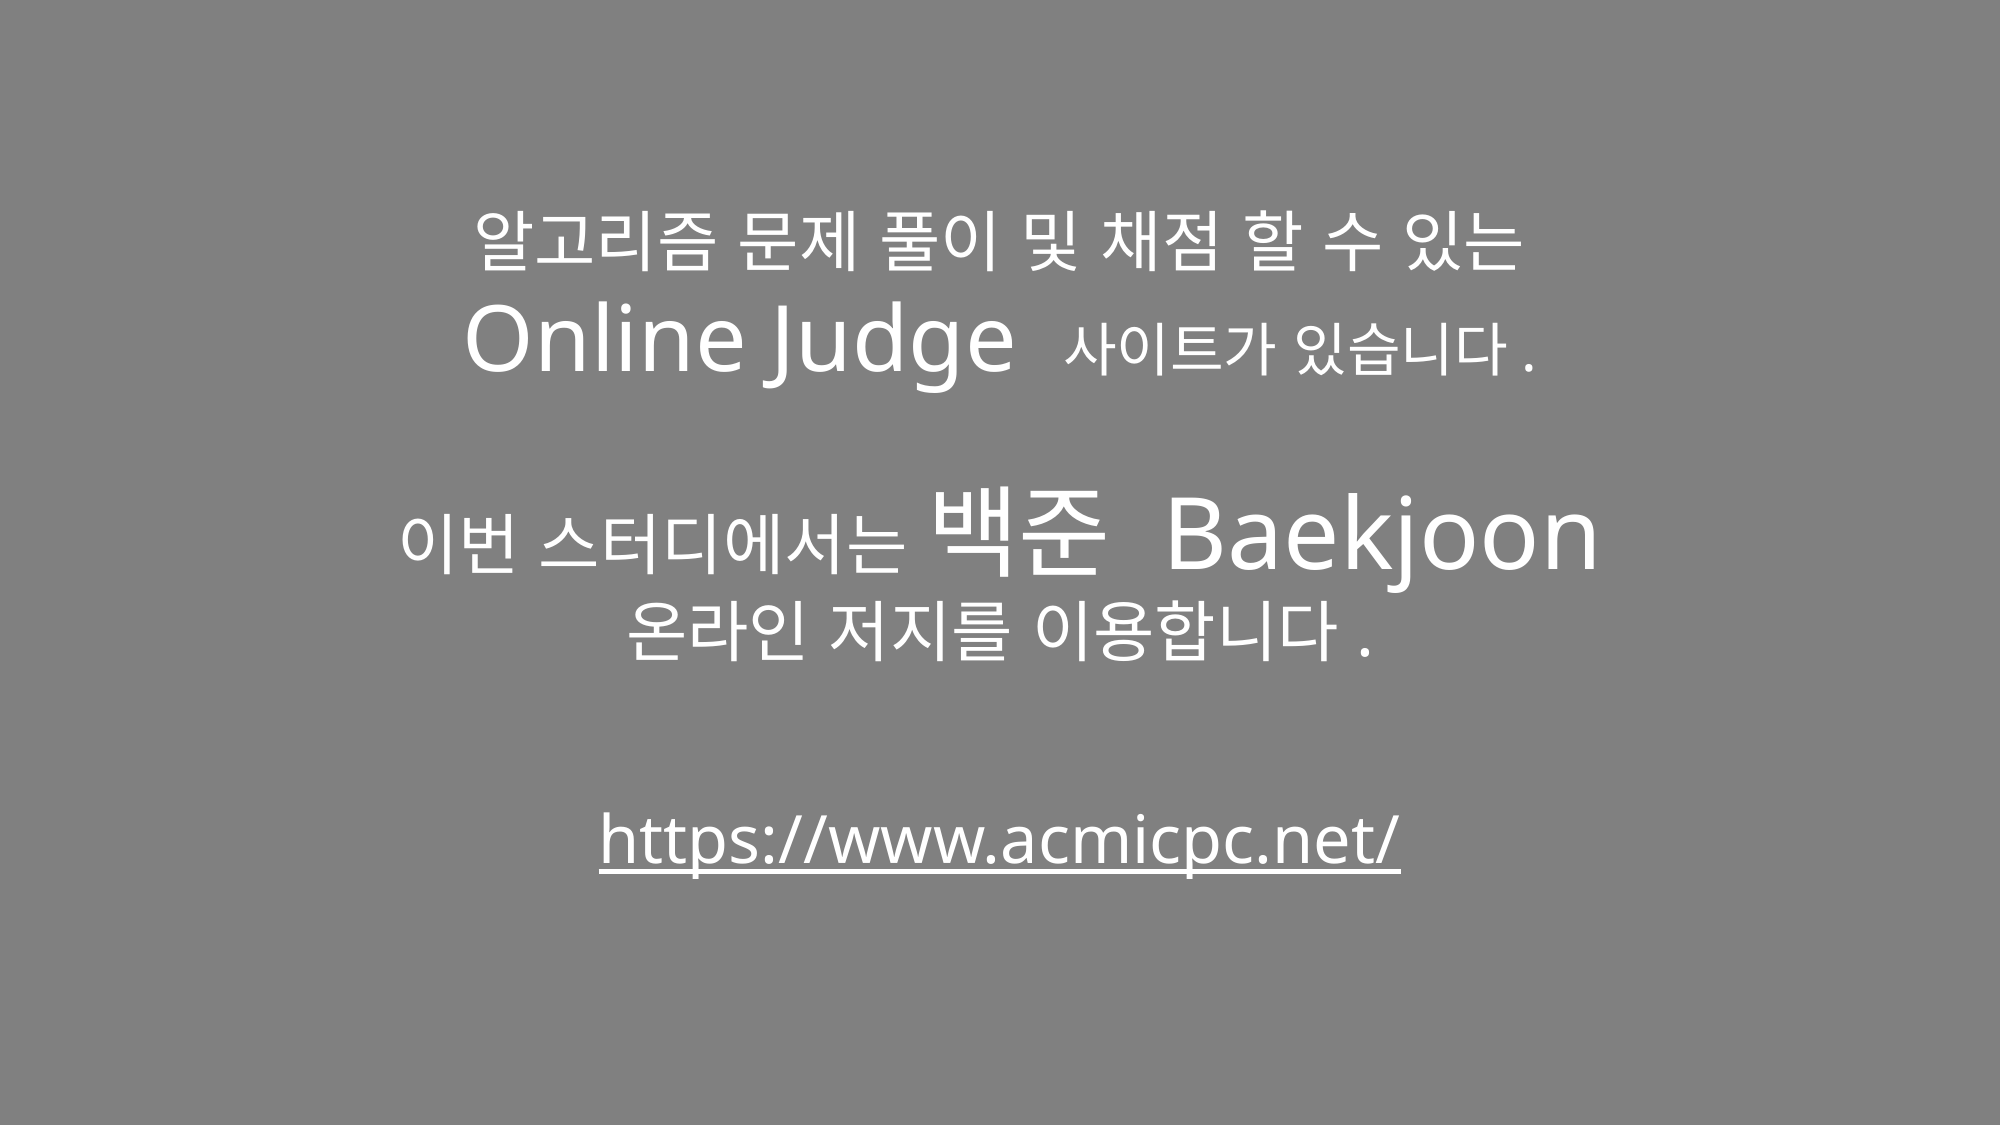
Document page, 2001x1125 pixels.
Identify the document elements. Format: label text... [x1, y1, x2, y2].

text_box https://www.acmicpc.net/ [583, 789, 1417, 896]
text_box 알고리즘 문제 풀이 및 채점 할 수 있는 Online Judge 사이트가 있습니다. 이번 스터디에서는 백준 Baekjoon 온라인 저지를 이용합니다. [382, 32, 1618, 838]
